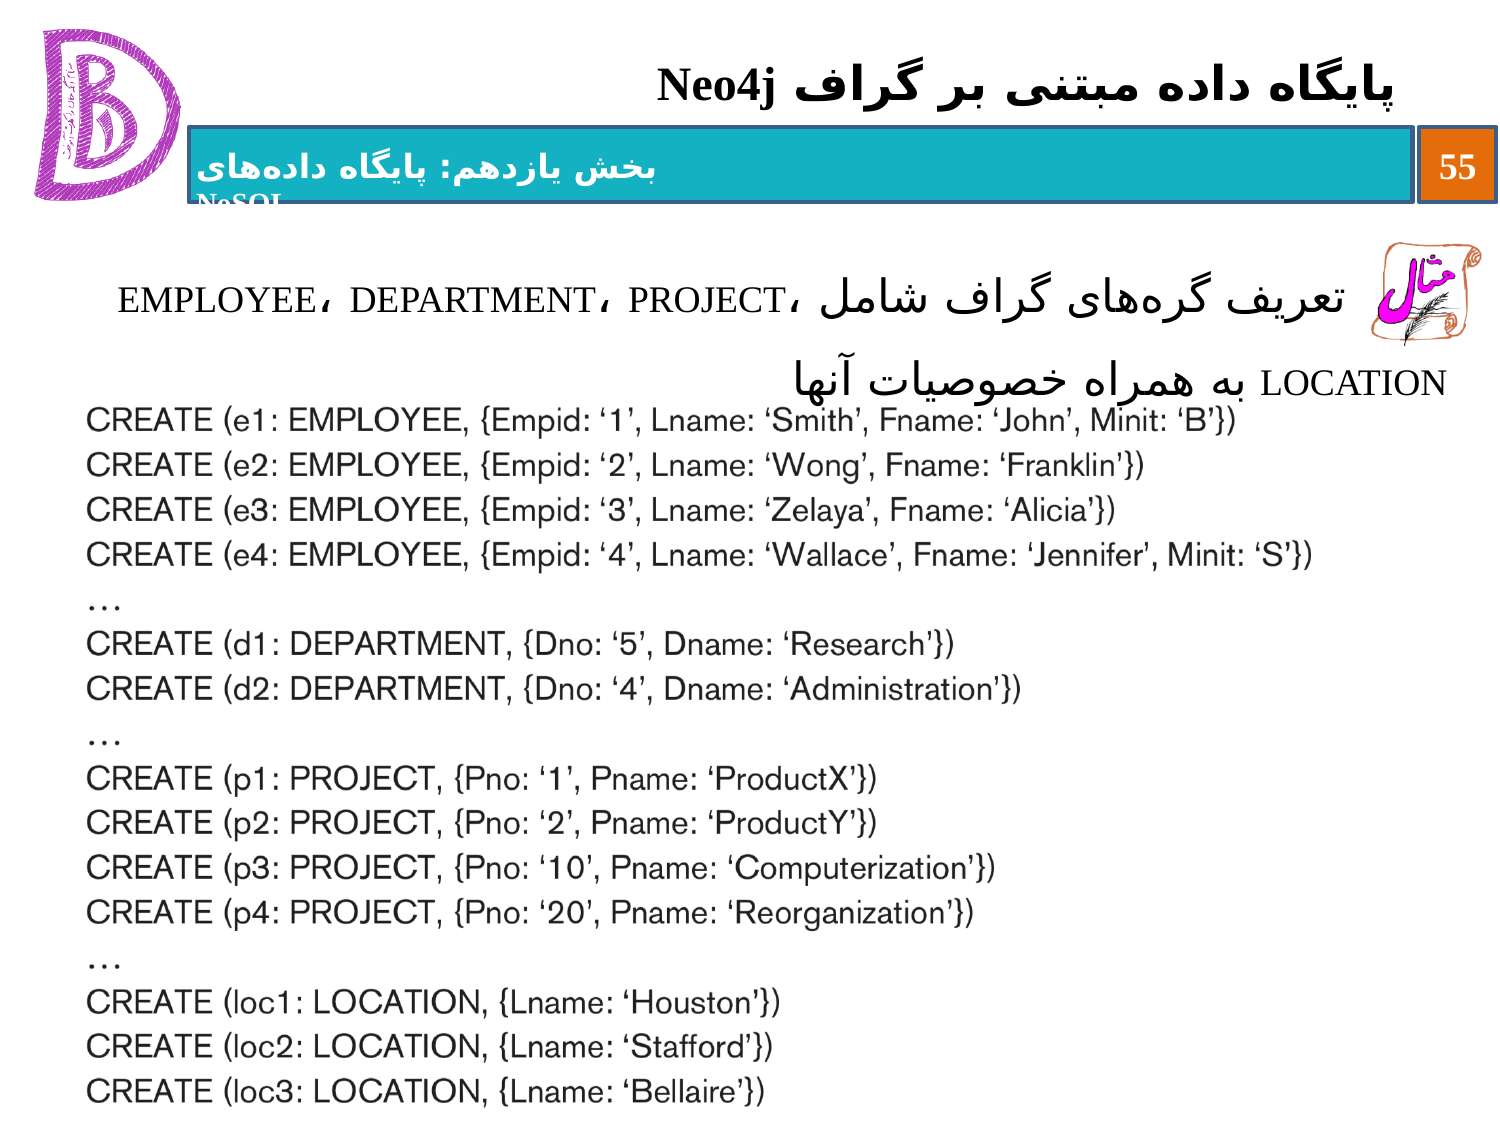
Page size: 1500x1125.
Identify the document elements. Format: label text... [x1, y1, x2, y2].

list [74, 399, 1326, 1108]
text_box تعریف گره‌های گراف شامل EMPLOYEE، DEPARTMENT، PROJECT، LOCATION به همراه خصوصیات آنها [37, 224, 1463, 1088]
title پایگاه داده مبتنی بر گراف Neo4j [237, 37, 1413, 125]
picture [12, 21, 202, 212]
picture [1362, 237, 1486, 351]
